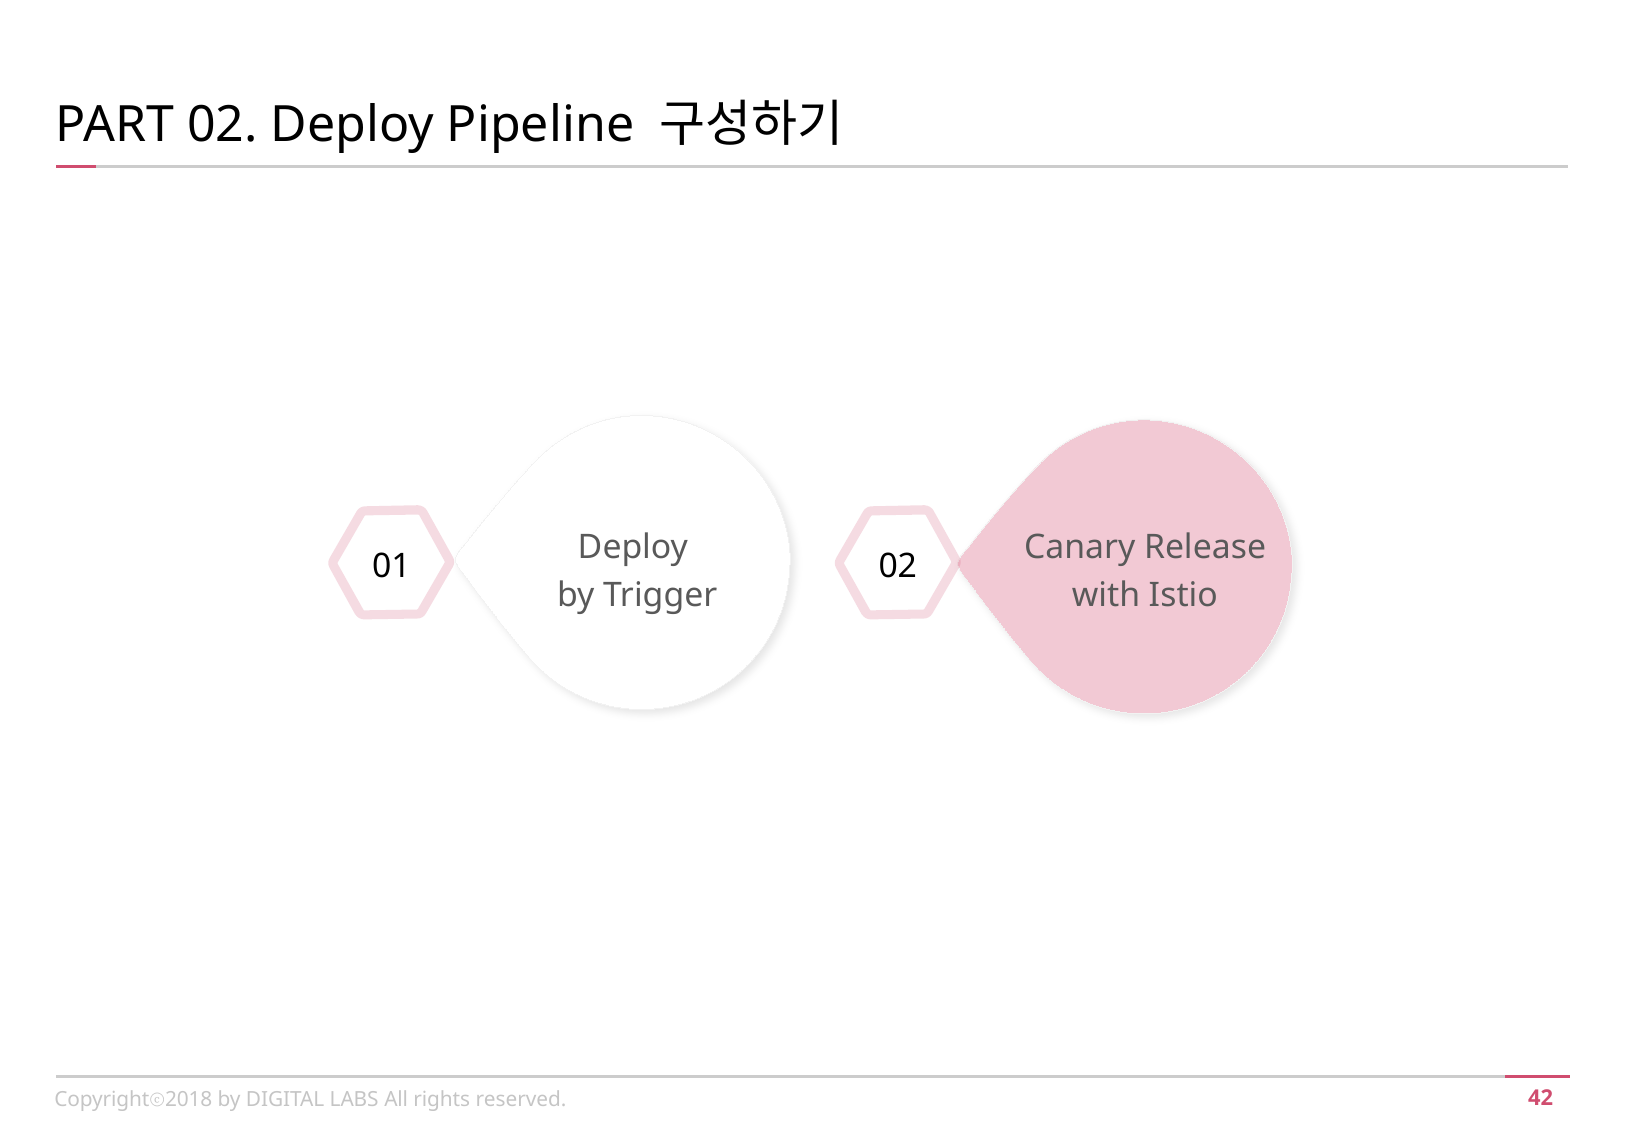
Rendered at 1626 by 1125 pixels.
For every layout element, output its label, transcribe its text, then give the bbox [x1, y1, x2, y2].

footer Copyrightⓒ2018 by DIGITAL LABS All rights reserved. [39, 1072, 895, 1124]
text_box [328, 414, 1314, 715]
list PART 02. Deploy Pipeline 구성하기 [26, 87, 1124, 156]
